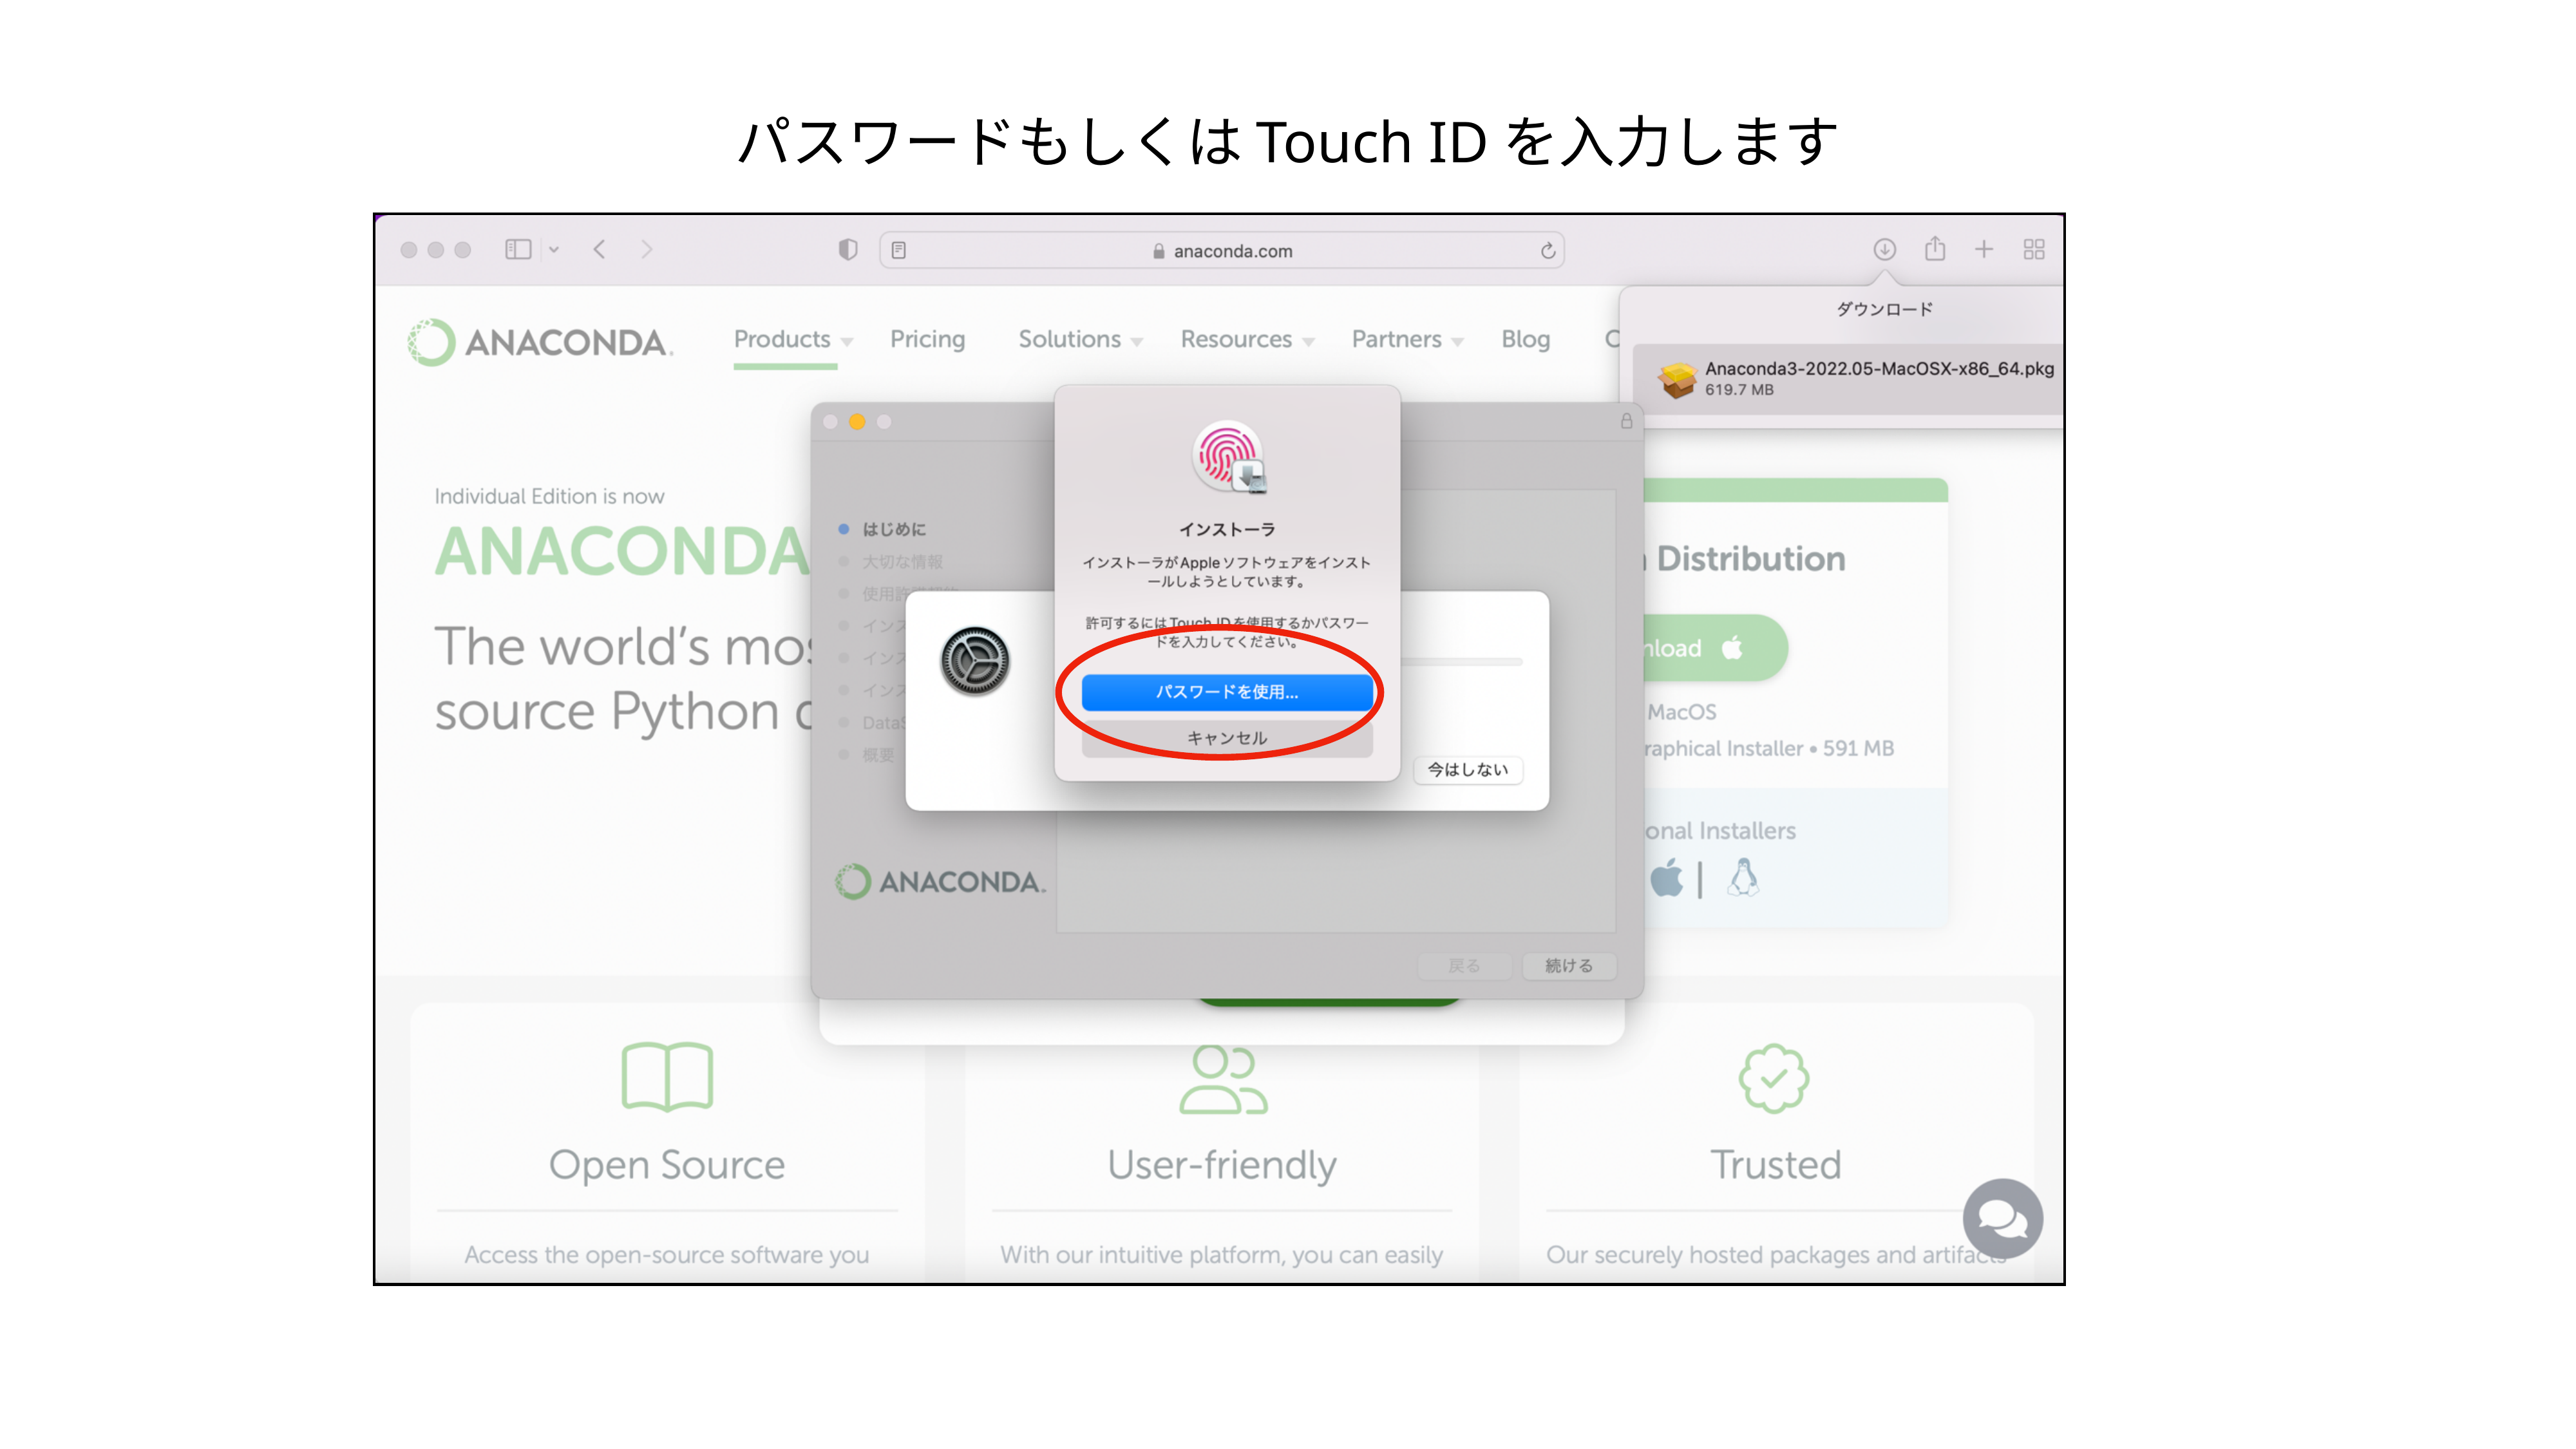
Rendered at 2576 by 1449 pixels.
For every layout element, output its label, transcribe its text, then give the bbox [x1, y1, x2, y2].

text_box パスワードもしくはTouch IDを入力します [730, 101, 1846, 180]
picture [375, 214, 2064, 1283]
